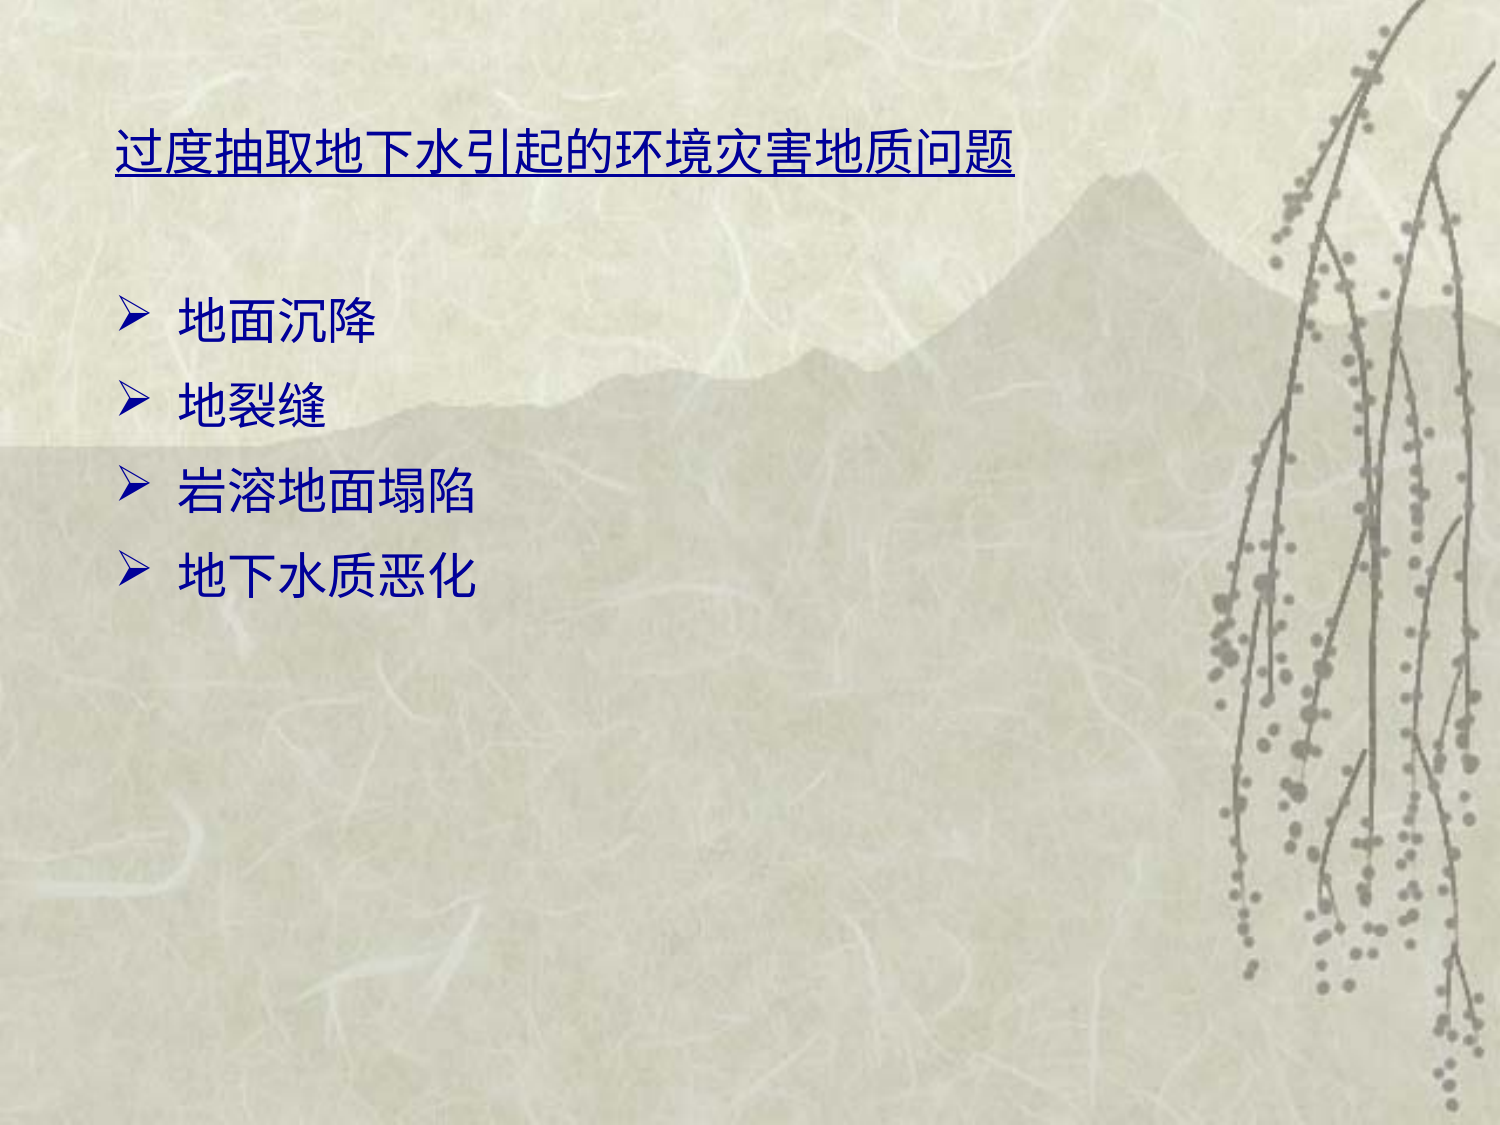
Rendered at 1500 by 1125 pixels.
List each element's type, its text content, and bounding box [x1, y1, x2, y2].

picture [0, 0, 1500, 1125]
text_box 过度抽取地下水引起的环境灾害地质问题 地面沉降 地裂缝 岩溶地面塌陷 地下水质恶化 [99, 112, 1300, 613]
